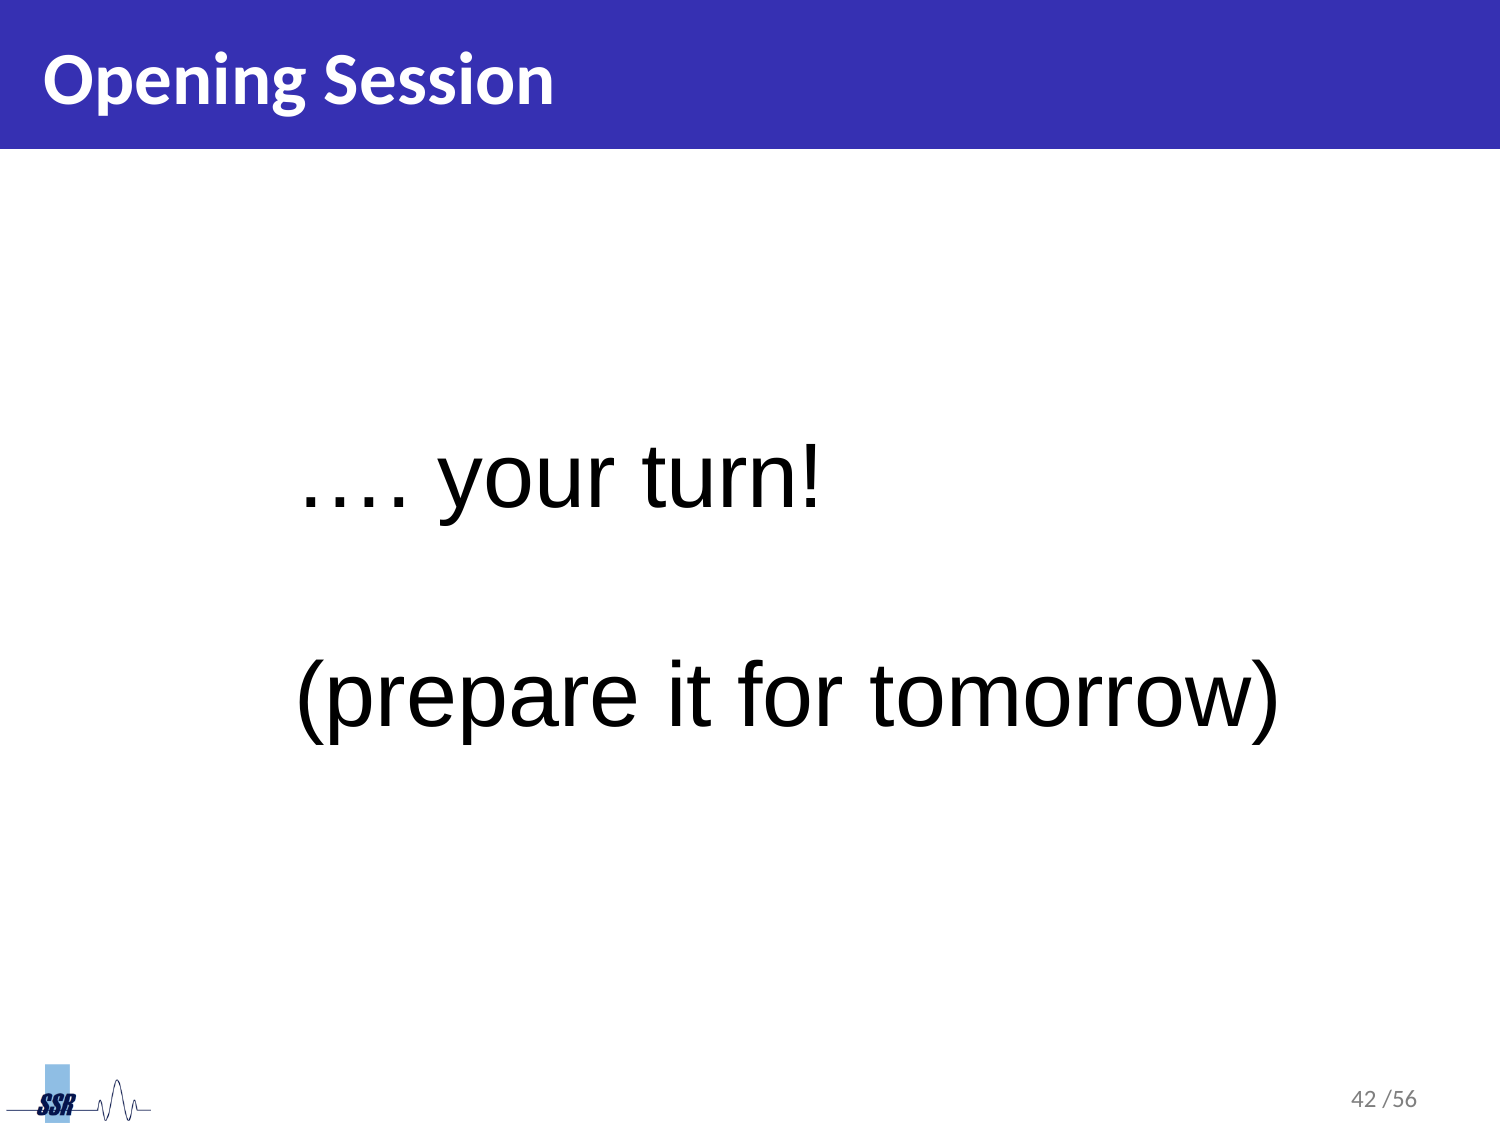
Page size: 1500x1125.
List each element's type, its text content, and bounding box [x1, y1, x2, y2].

title Opening Session [0, 0, 1500, 149]
text_box …. your turn! (prepare it for tomorrow) [204, 408, 1422, 753]
picture [1, 1062, 151, 1125]
